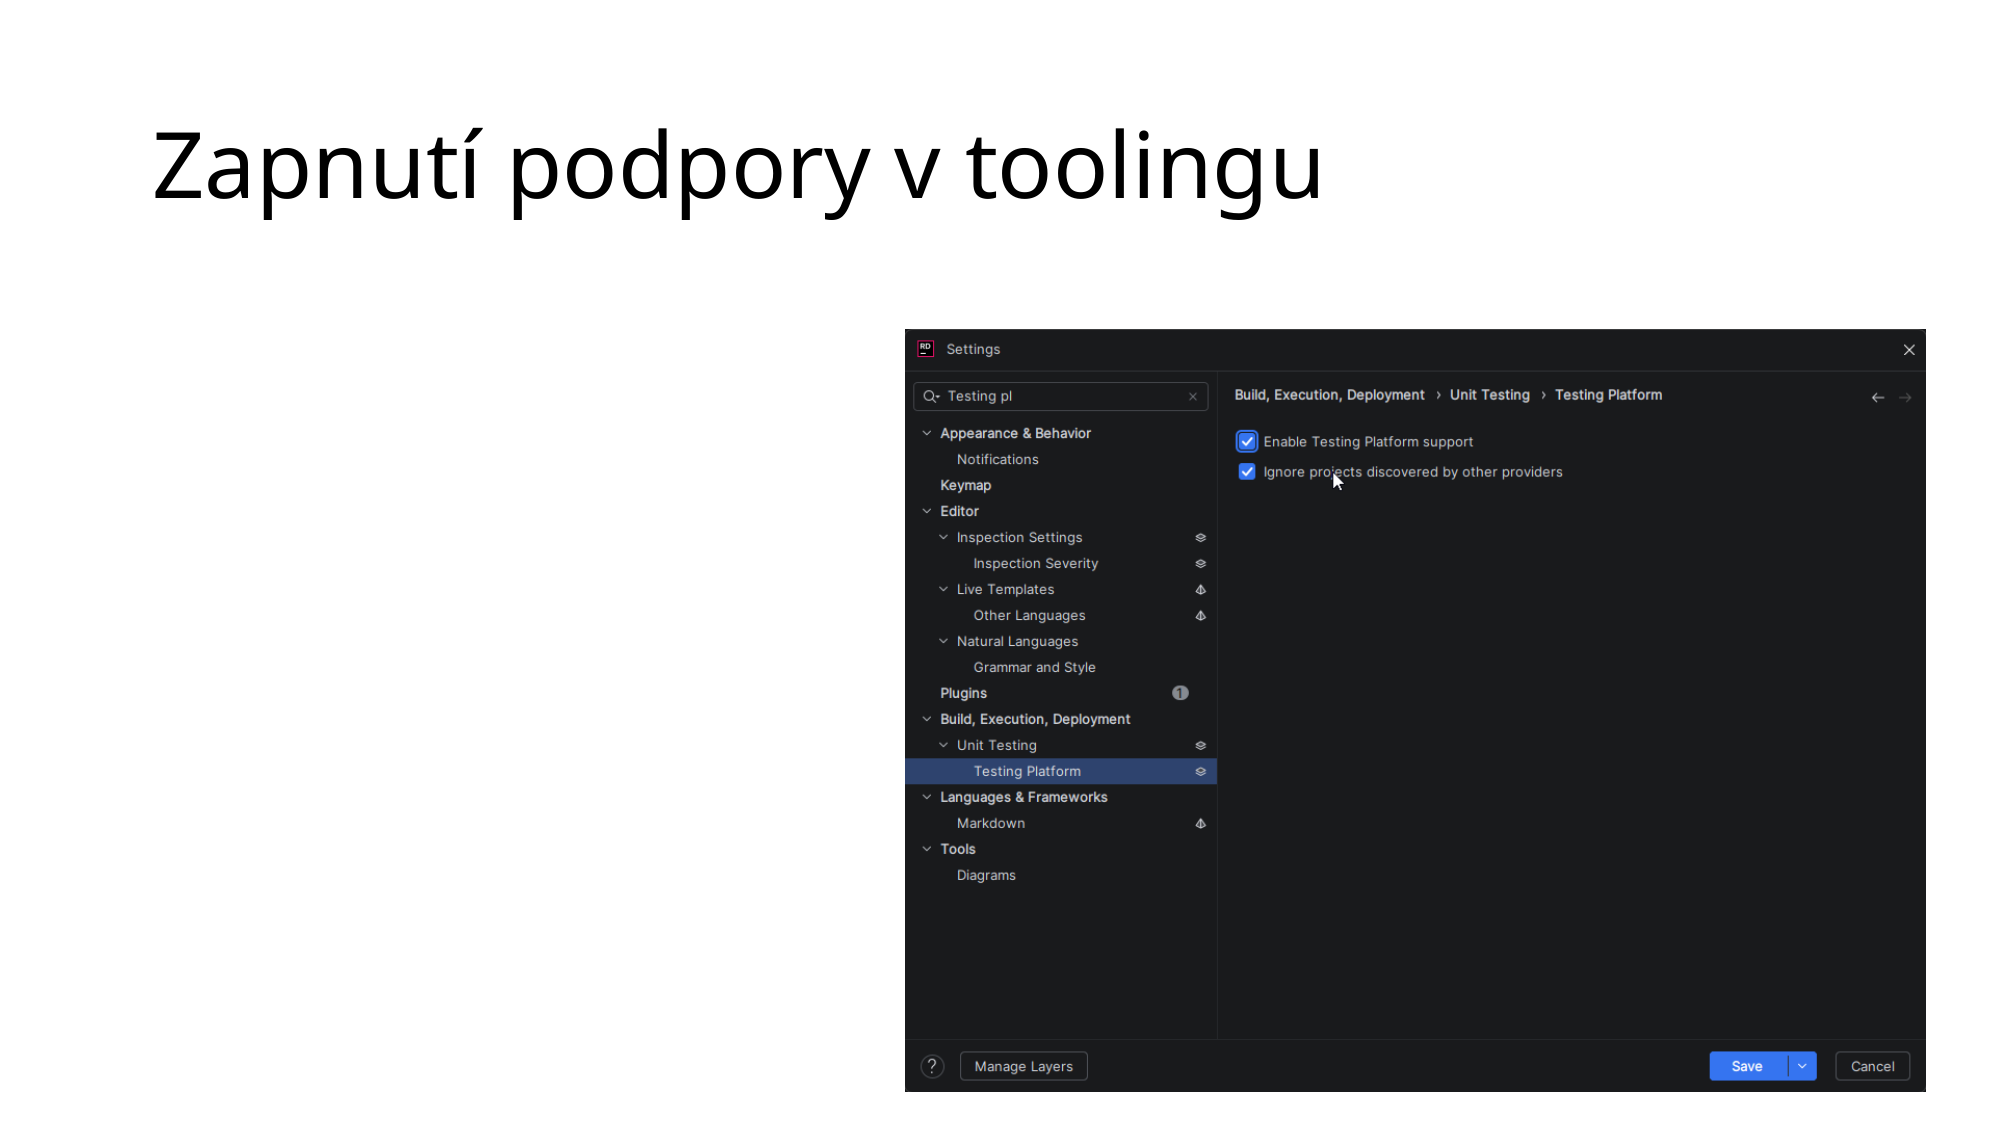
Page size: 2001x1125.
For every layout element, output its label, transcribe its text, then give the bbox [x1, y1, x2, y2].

title Zapnutí podpory v toolingu [137, 59, 1863, 278]
picture [904, 329, 1926, 1093]
